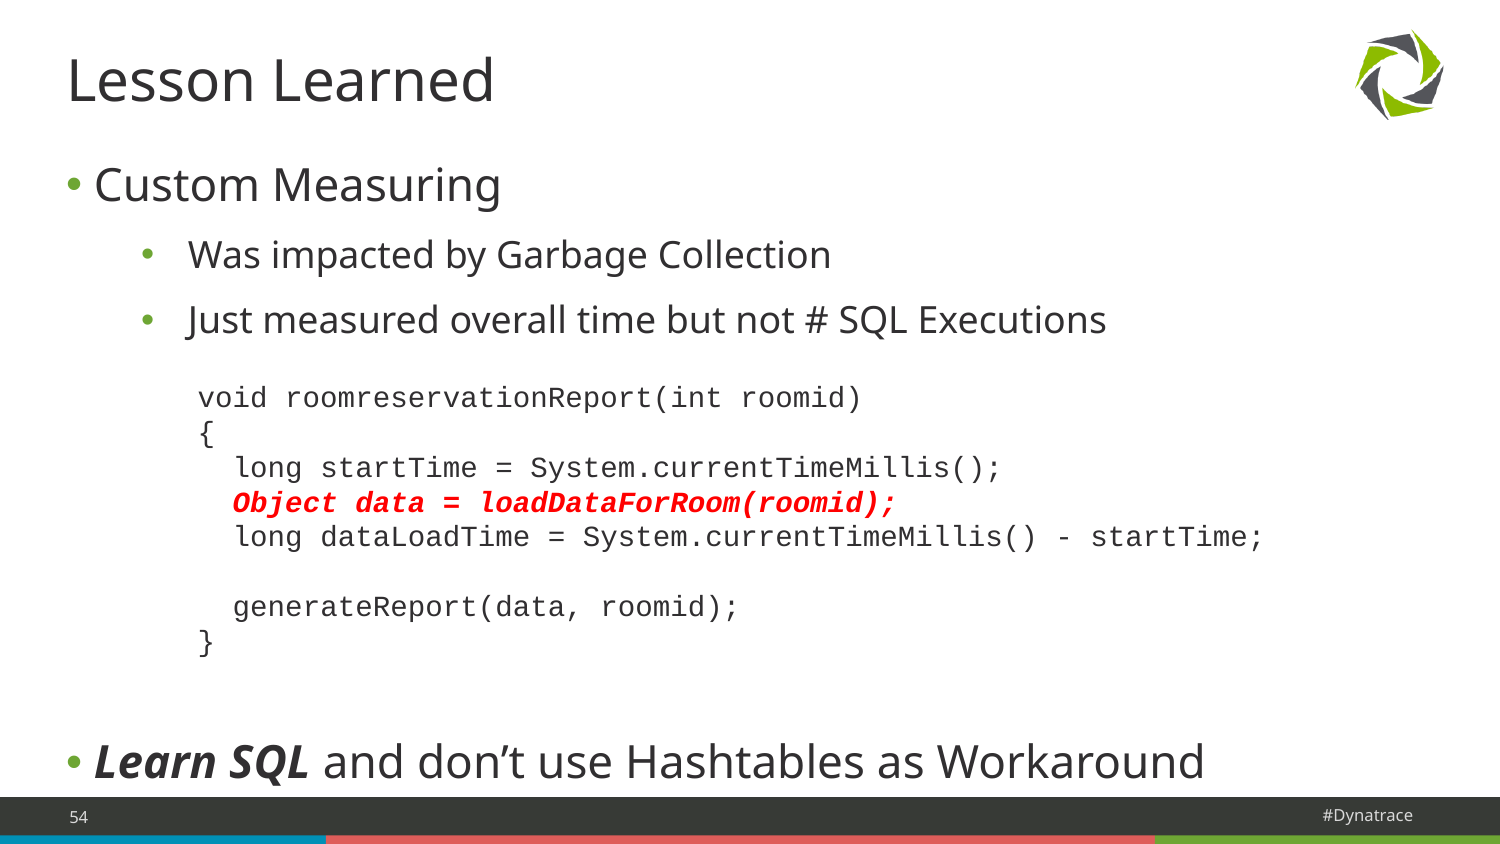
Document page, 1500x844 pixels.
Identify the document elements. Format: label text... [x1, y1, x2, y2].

text_box void roomreservationReport(int roomid) { long startTime = System.currentTimeMillis(); Object data = loadDataForRoom(roomid); long dataLoadTime = System.currentTimeMillis() - startTime; generateReport(data, roomid); } [182, 370, 1353, 665]
list Custom Measuring Was impacted by Garbage Collection Just measured overall time but not # SQL Executions Learn SQL and don’t use Hashtables as Workaround [51, 154, 1404, 770]
title Lesson Learned [51, 45, 1404, 126]
